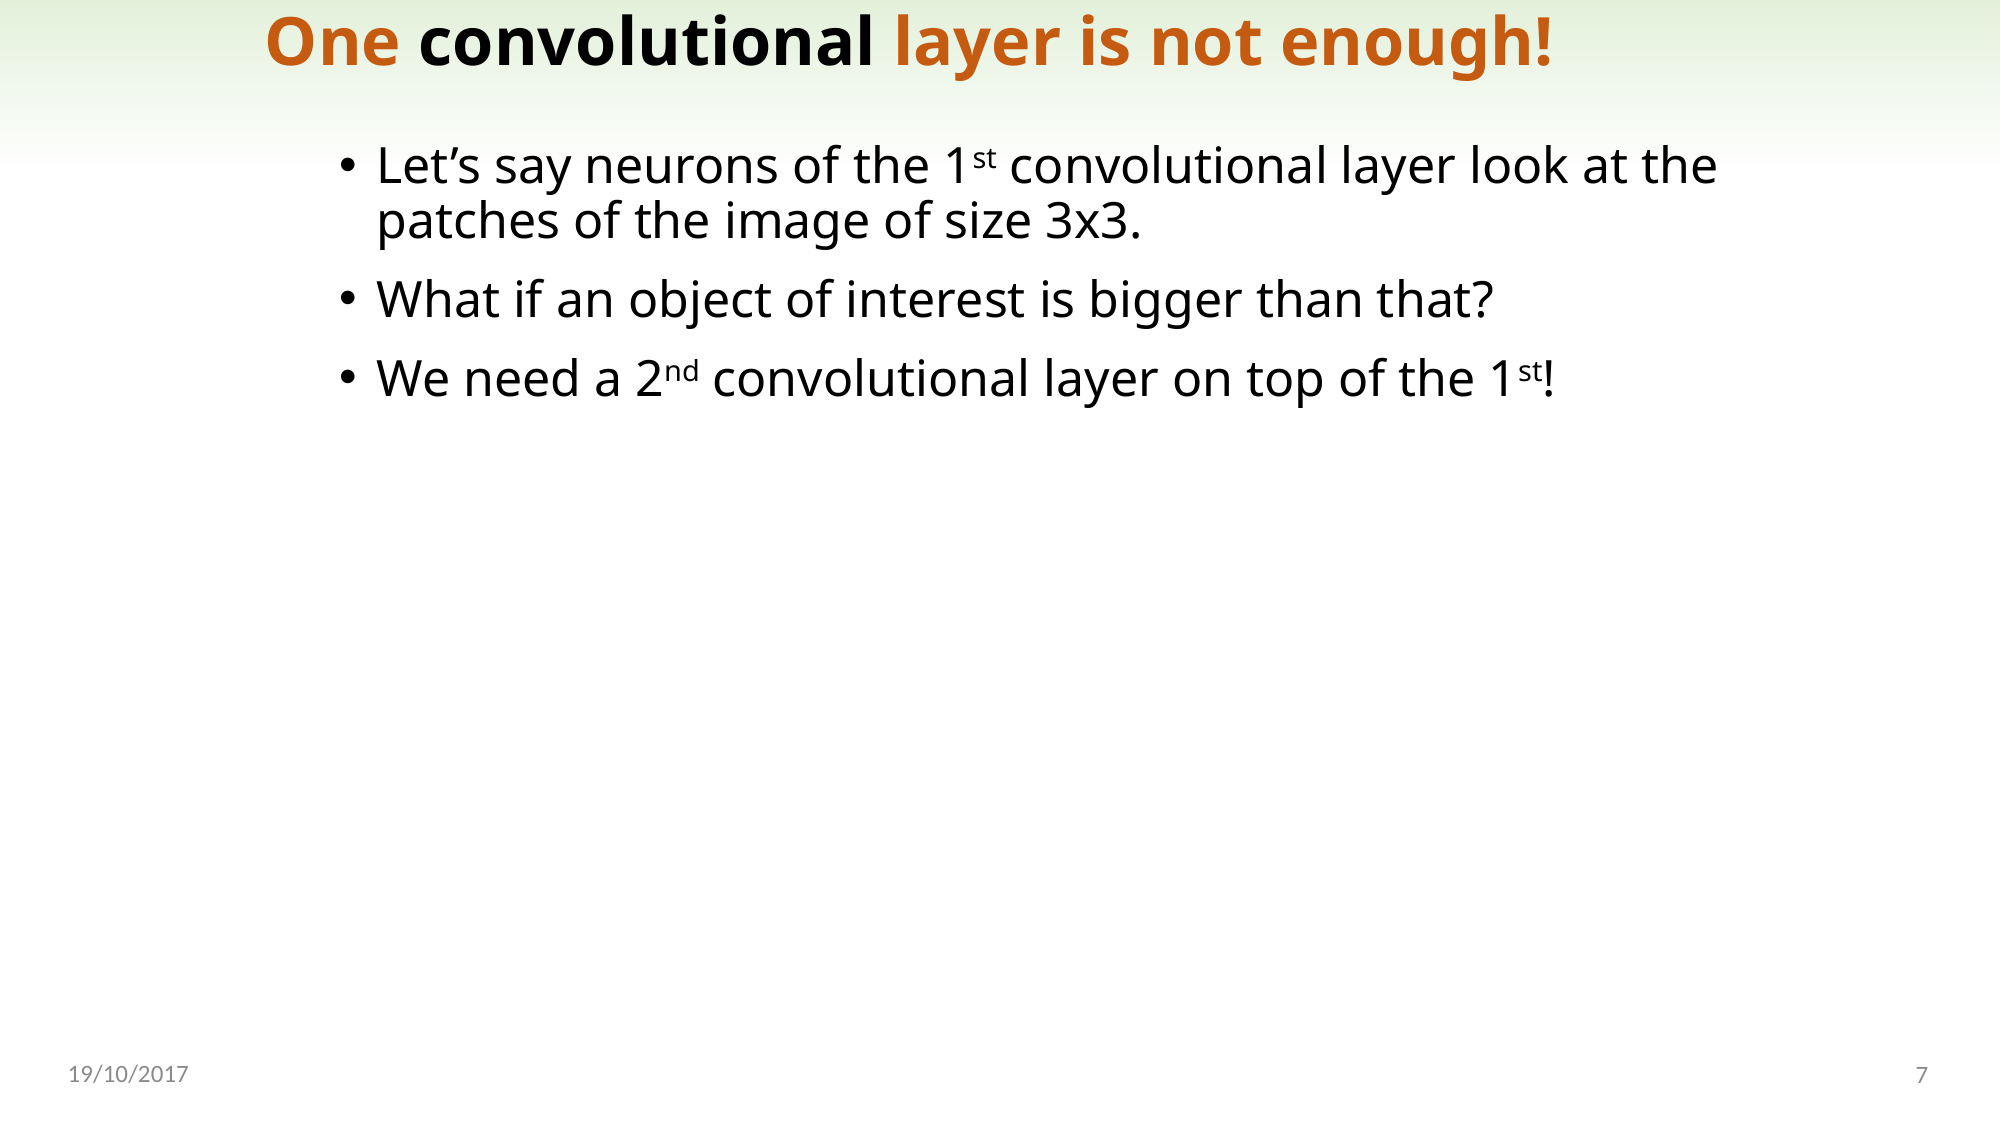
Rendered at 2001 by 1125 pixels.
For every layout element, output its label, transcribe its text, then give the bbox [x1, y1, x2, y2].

list Let’s say neurons of the 1st convolutional layer look at the patches of the image of size 3x3. What if an object of interest is bigger than that? We need a 2nd convolutional layer on top of the 1st! [324, 132, 1772, 516]
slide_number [52, 1042, 503, 1103]
slide_number 7 [1493, 1044, 1944, 1104]
title One convolutional layer is not enough! [249, 0, 1750, 102]
